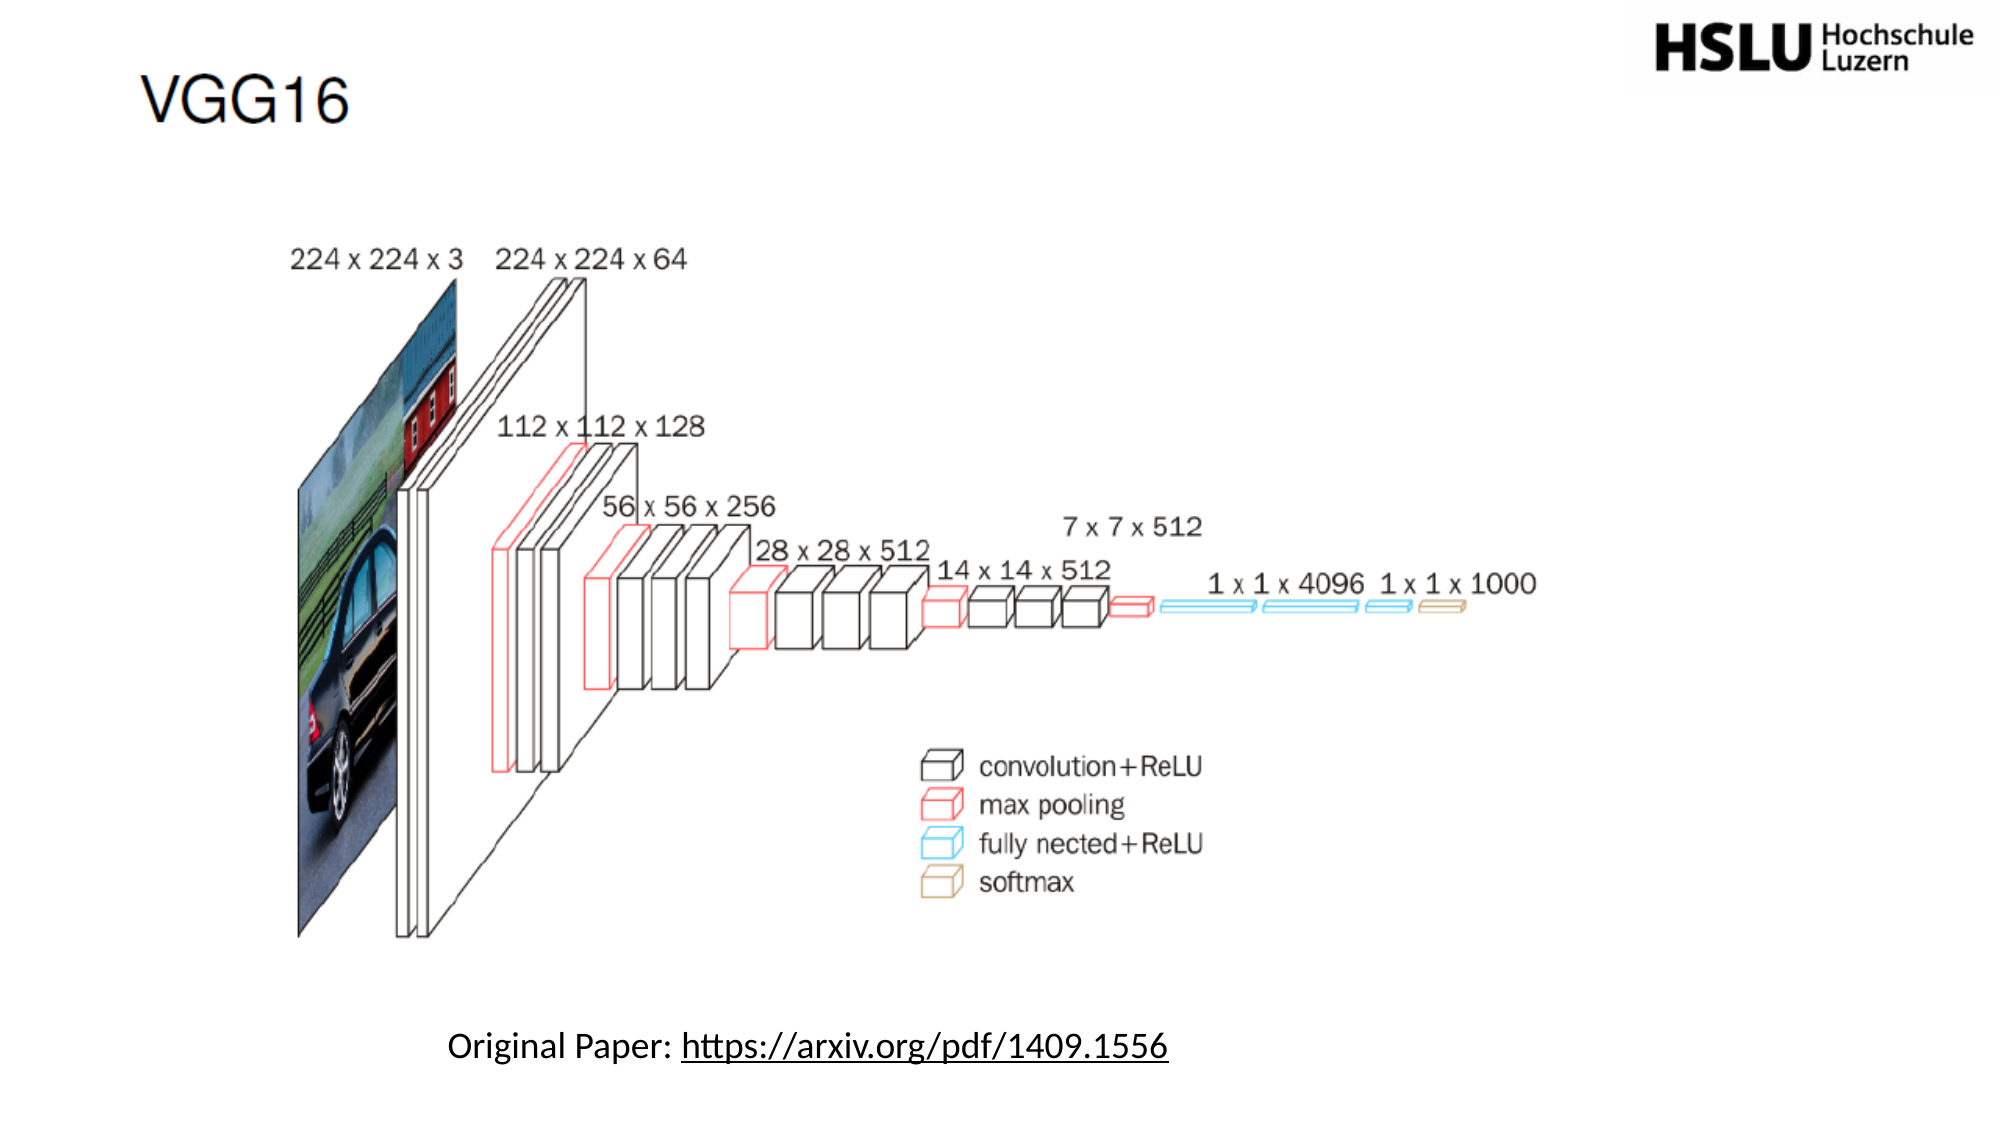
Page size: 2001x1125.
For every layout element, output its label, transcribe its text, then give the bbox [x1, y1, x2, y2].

text_box Original Paper: https://arxiv.org/pdf/1409.1556 [432, 1013, 1330, 1119]
picture [1630, 0, 2000, 96]
picture [112, 27, 1624, 964]
